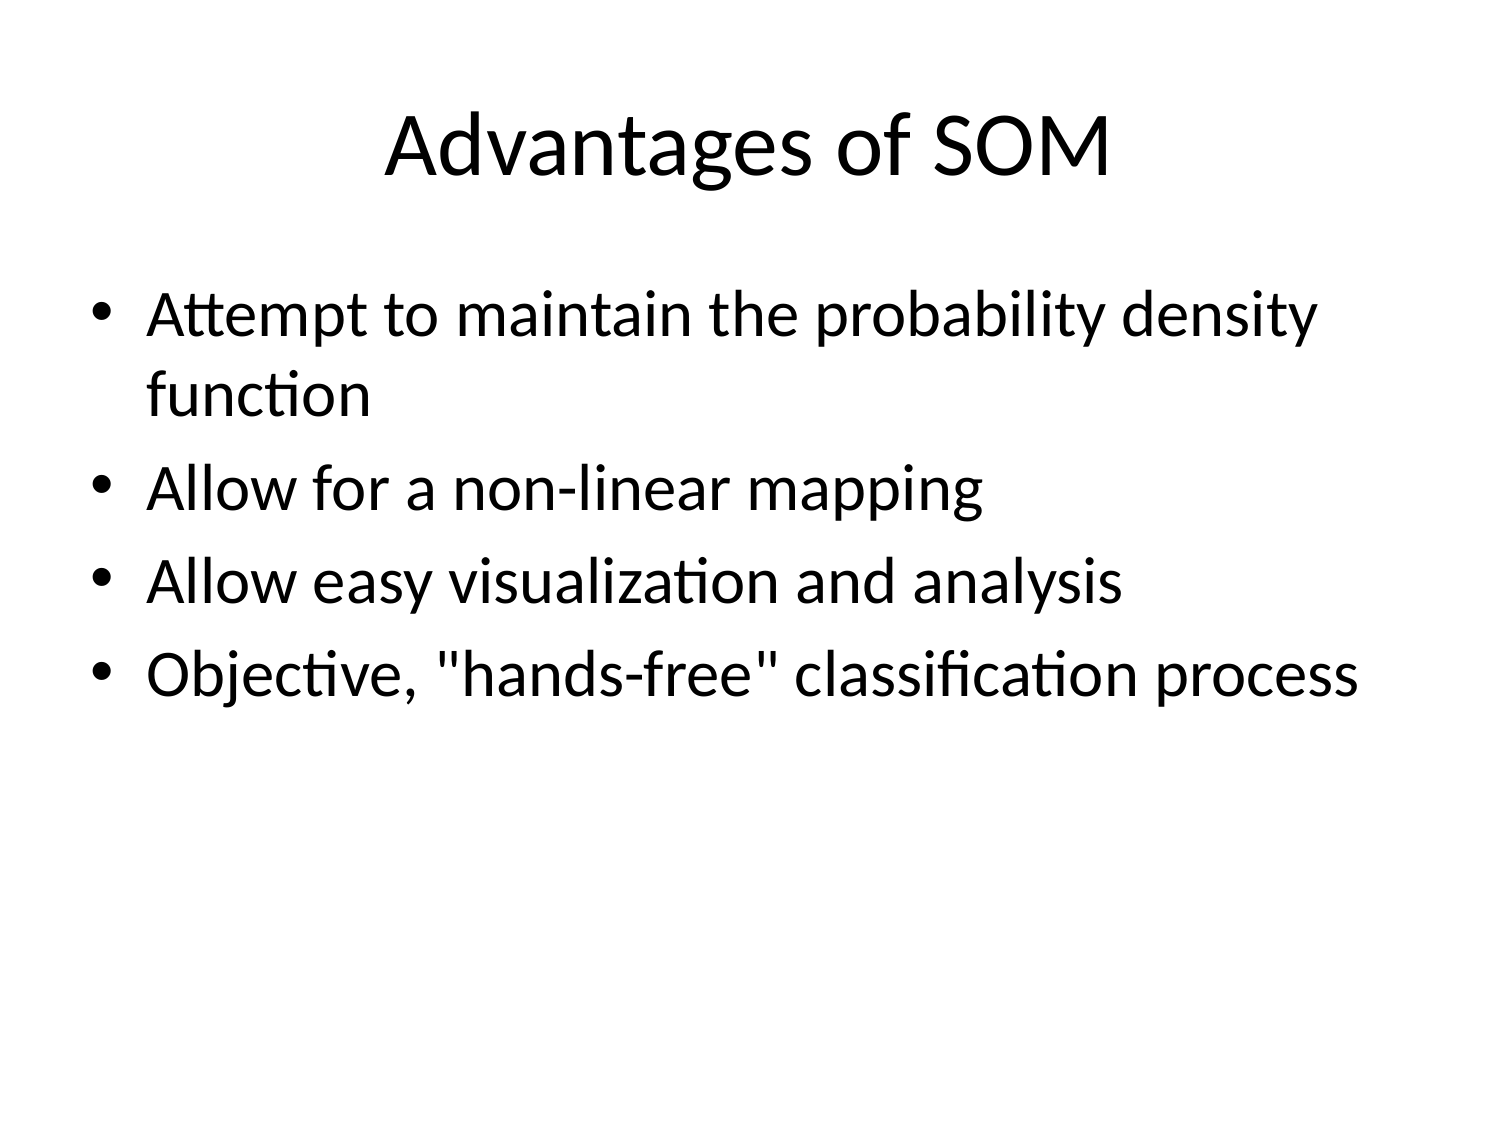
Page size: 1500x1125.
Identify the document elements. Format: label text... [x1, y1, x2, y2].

title Advantages of SOM [75, 45, 1425, 233]
list Attempt to maintain the probability density function Allow for a non-linear mapping Allow easy visualization and analysis Objective, "hands-free" classification process [75, 262, 1425, 1005]
